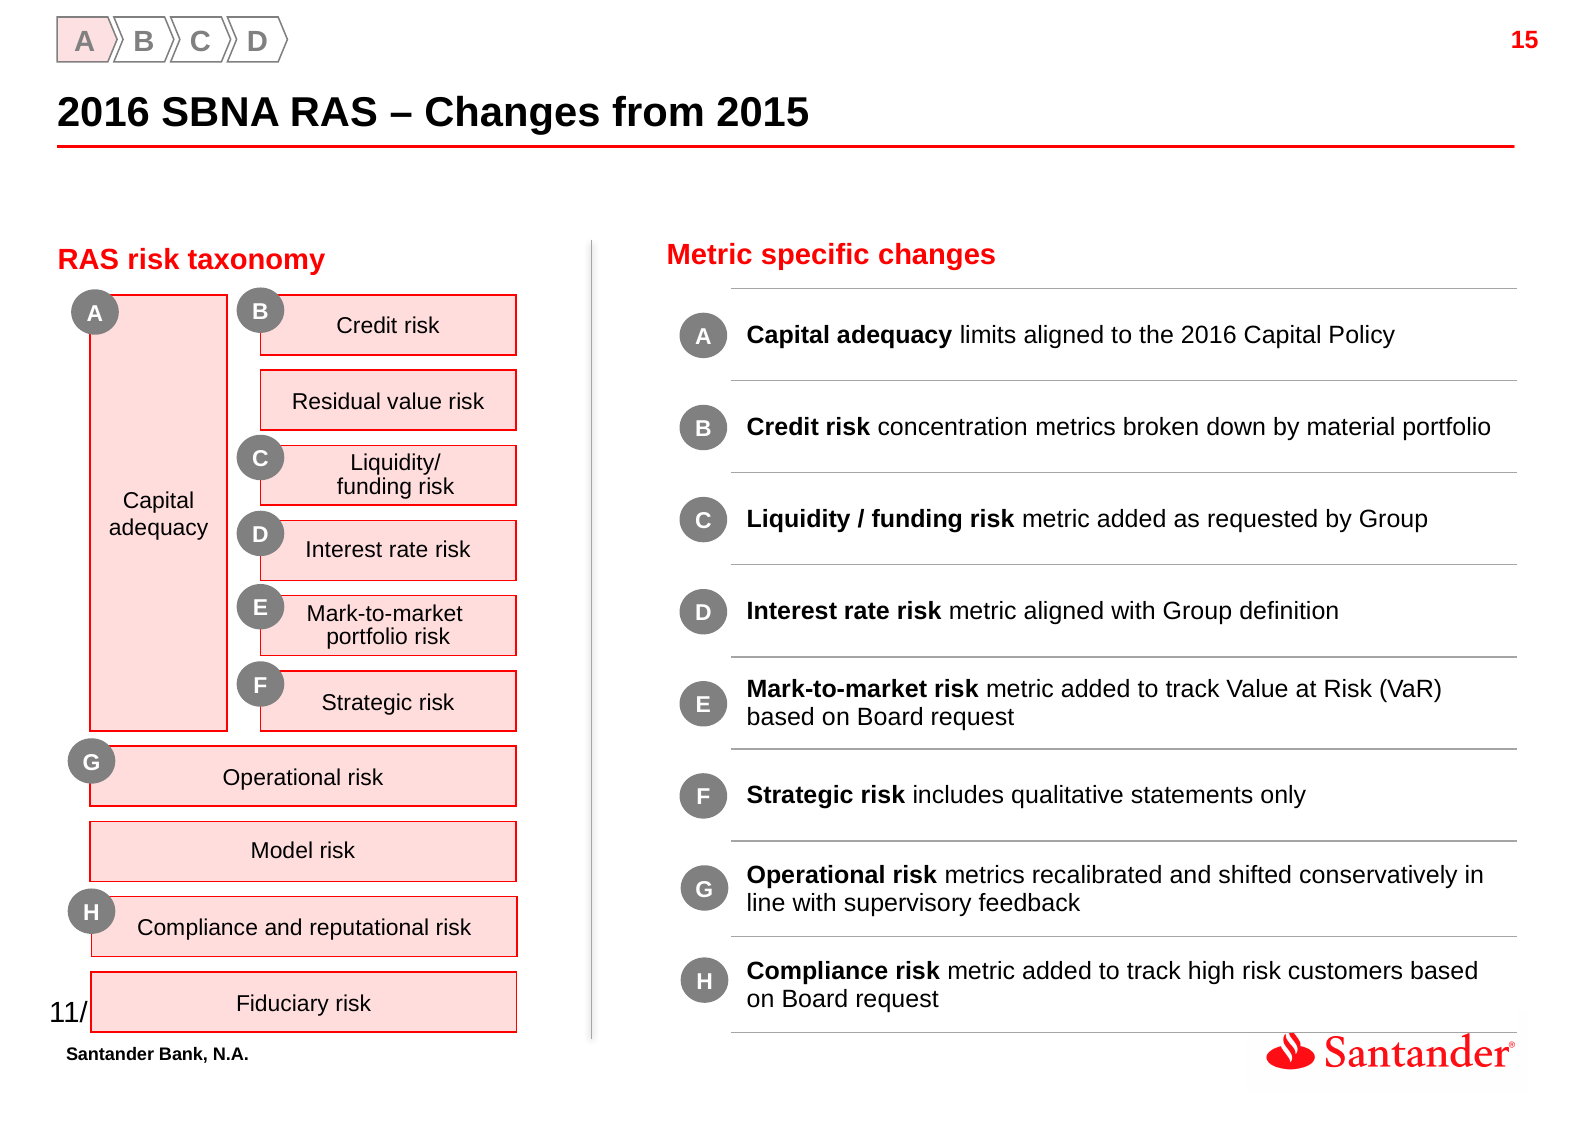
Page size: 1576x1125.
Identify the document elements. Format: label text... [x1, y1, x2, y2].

text_box Interest rate risk [260, 520, 516, 581]
text_box C [679, 496, 728, 543]
text_box Residual value risk [260, 370, 516, 430]
text_box Liquidity/ funding risk [260, 445, 516, 506]
table_cell Mark-to-market risk metric added to track Value at Risk (VaR) based on Board request [731, 658, 1517, 748]
text_box B [679, 404, 728, 451]
text_box G [680, 865, 729, 911]
text_box Fiduciary risk [90, 971, 517, 1032]
text_box E [236, 583, 285, 630]
text_box A [71, 289, 119, 335]
table_cell Interest rate risk metric aligned with Group definition [731, 565, 1517, 656]
table_cell Operational risk metrics recalibrated and shifted conservatively in line with supervisory feedback [731, 842, 1517, 936]
table_cell Liquidity / funding risk metric added as requested by Group [731, 473, 1517, 564]
text_box B [236, 287, 285, 333]
text_box A [679, 312, 728, 359]
text_box Metric specific changes [666, 240, 1092, 274]
text_box Credit risk [260, 294, 516, 355]
table_cell Compliance risk metric added to track high risk customers based on Board request [731, 937, 1517, 1032]
table_header Capital adequacy limits aligned to the 2016 Capital Policy [731, 289, 1517, 380]
list 2016 SBNA RAS – Changes from 2015 [57, 74, 1479, 146]
table_cell Strategic risk includes qualitative statements only [731, 750, 1517, 840]
text_box Strategic risk [260, 670, 516, 731]
text_box C [236, 434, 285, 481]
text_box Operational risk [90, 746, 516, 807]
text_box F [679, 773, 728, 819]
text_box H [67, 888, 116, 934]
text_box G [67, 738, 116, 784]
text_box F [236, 661, 285, 707]
picture [1247, 1011, 1528, 1094]
text_box RAS risk taxonomy [57, 240, 483, 274]
text_box D [236, 510, 285, 557]
table_cell Credit risk concentration metrics broken down by material portfolio [731, 381, 1517, 472]
text_box Mark-to-market portfolio risk [260, 595, 516, 656]
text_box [56, 16, 288, 63]
text_box Compliance and reputational risk [91, 896, 518, 957]
text_box H [680, 957, 729, 1003]
text_box E [679, 681, 728, 727]
text_box Capital adequacy [90, 294, 228, 731]
text_box D [679, 589, 728, 635]
text_box Model risk [90, 821, 516, 882]
